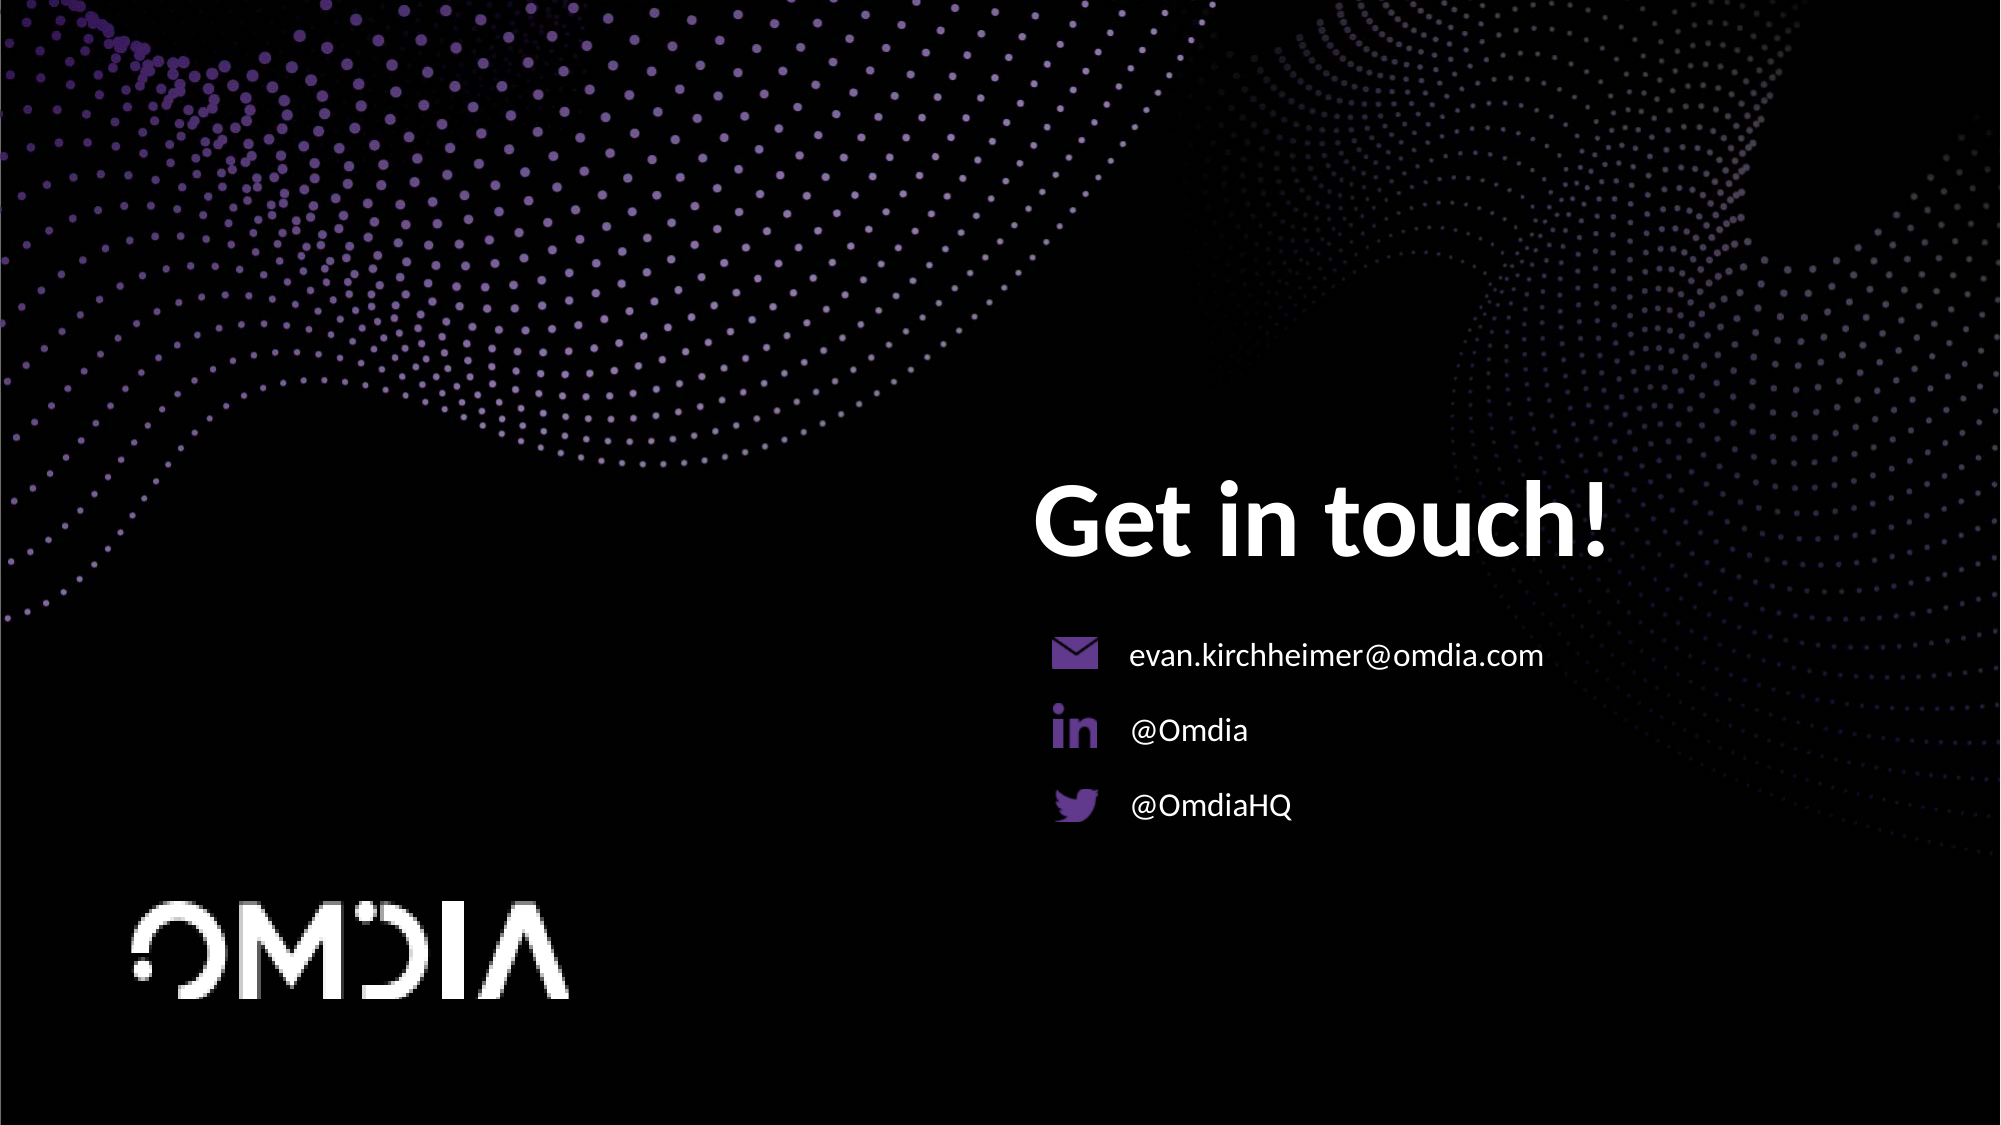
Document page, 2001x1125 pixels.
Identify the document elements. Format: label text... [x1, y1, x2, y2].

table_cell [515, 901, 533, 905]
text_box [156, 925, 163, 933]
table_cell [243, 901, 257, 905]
picture [0, 0, 2001, 1125]
text_box [257, 945, 261, 999]
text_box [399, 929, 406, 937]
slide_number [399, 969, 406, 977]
list @Omdia [1114, 690, 1558, 756]
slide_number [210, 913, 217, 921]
list @OmdiaHQ [1114, 765, 1558, 831]
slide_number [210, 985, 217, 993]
title Get in touch! [1018, 306, 1859, 585]
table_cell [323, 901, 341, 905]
list evan.kirchheimer@omdia.com [1114, 615, 1859, 681]
